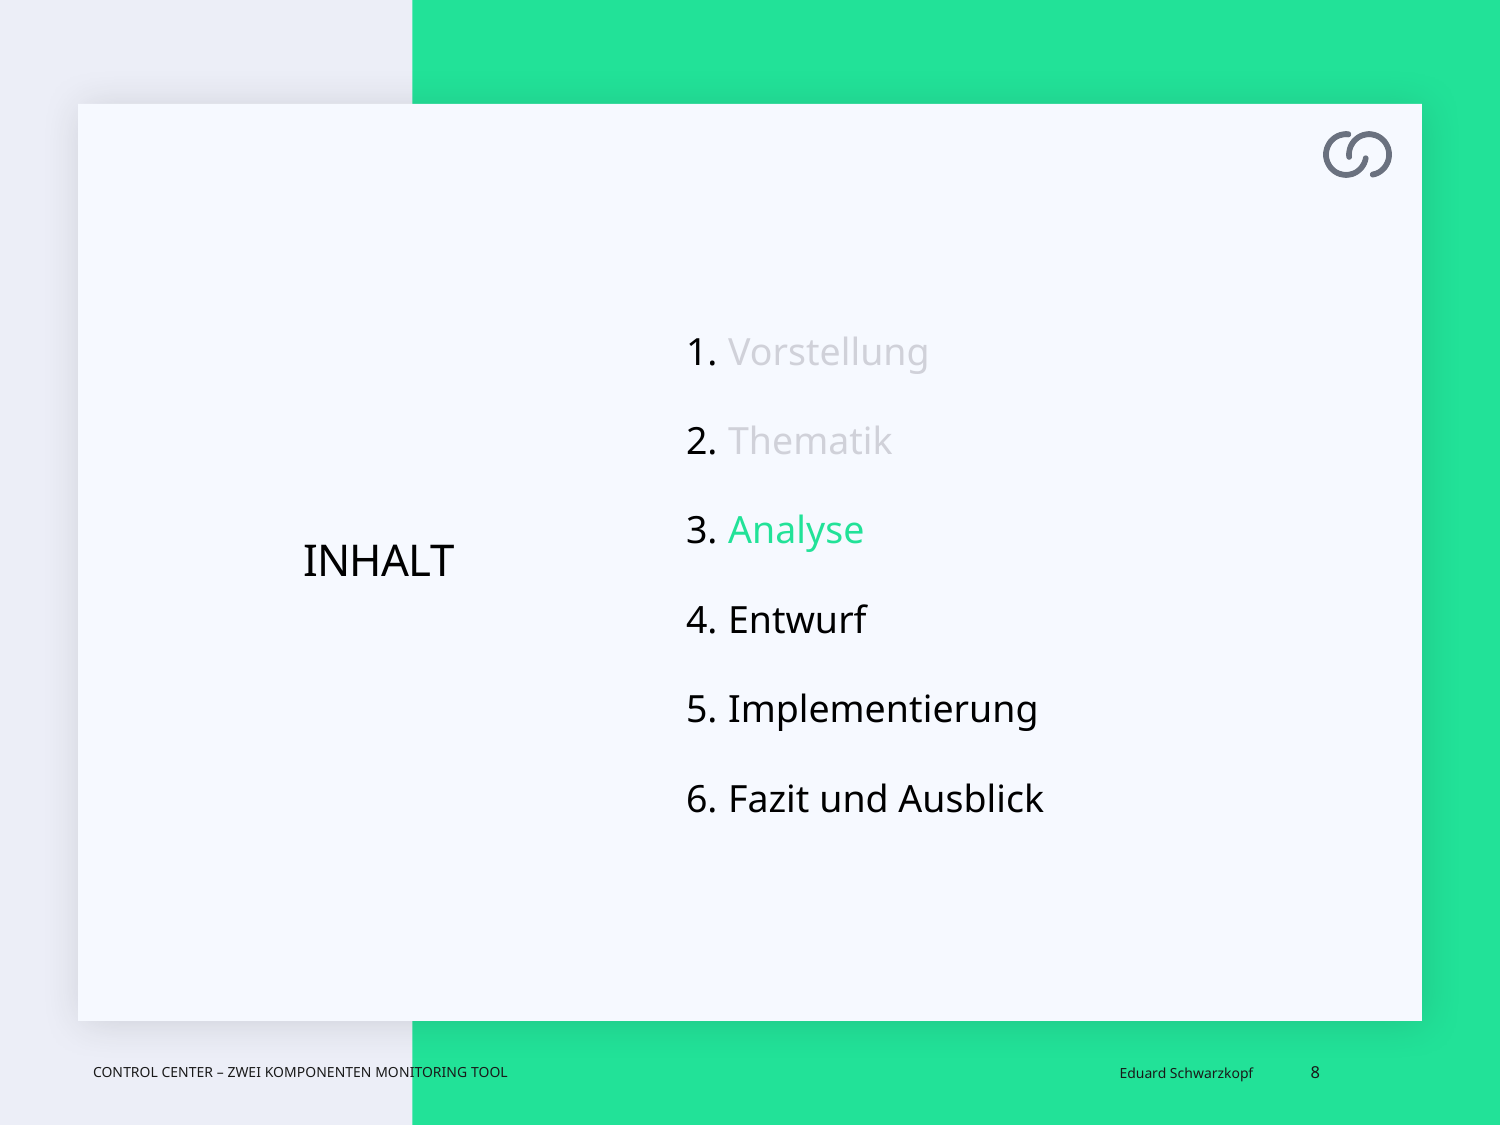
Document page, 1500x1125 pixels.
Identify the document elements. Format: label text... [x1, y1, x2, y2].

footer Control Center – zwei komponenten Monitoring Tool [78, 1043, 917, 1103]
title Inhalt [78, 514, 680, 611]
list Vorstellung Thematik Analyse Entwurf Implementierung Fazit und Ausblick [685, 103, 1422, 1021]
